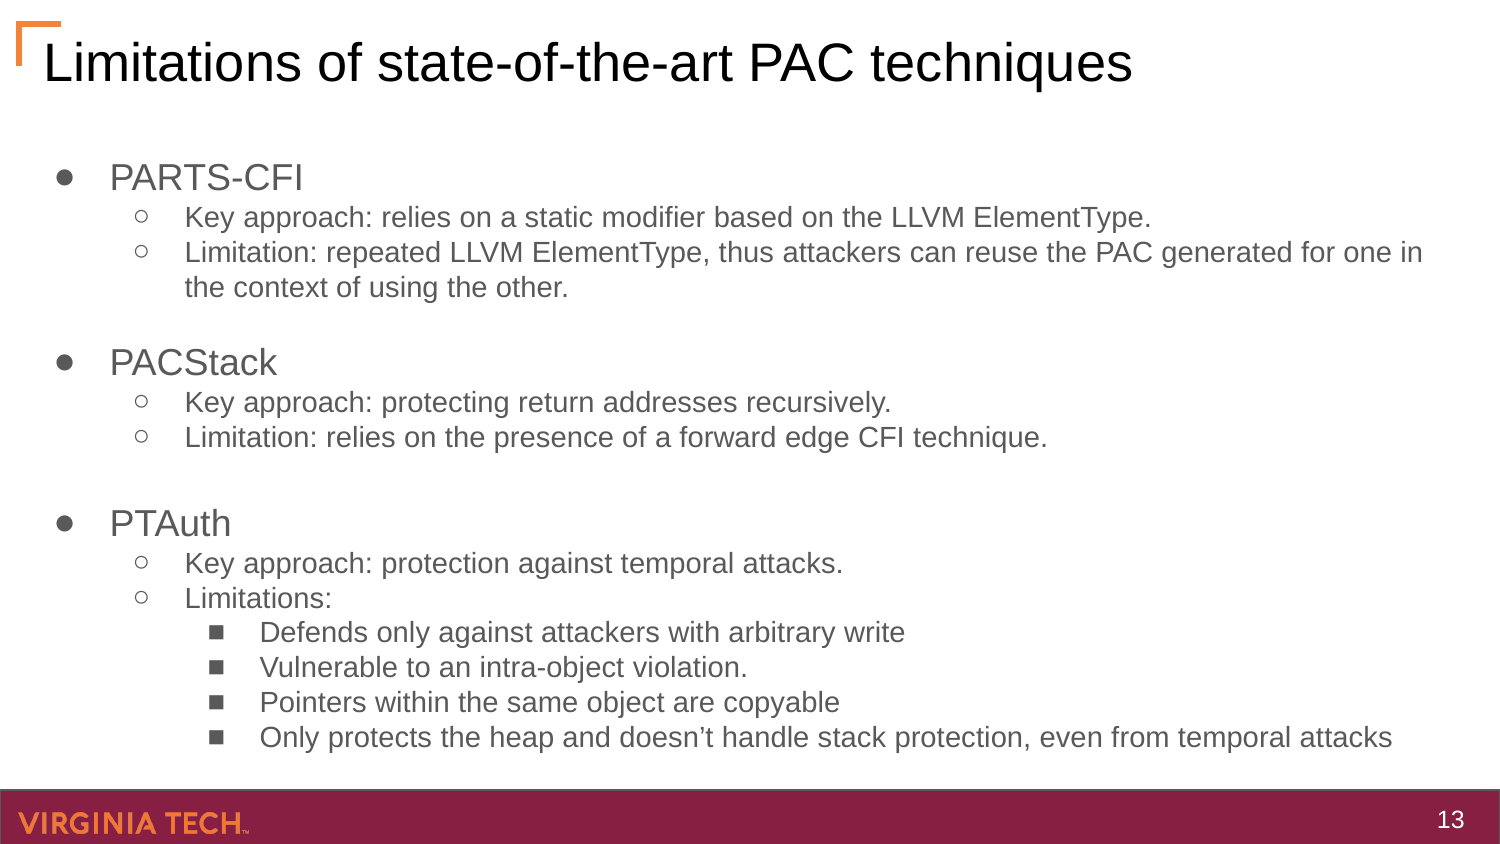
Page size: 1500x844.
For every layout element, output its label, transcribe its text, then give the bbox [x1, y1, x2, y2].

list PACStack Key approach: protecting return addresses recursively. Limitation: relies on the presence of a forward edge CFI technique. [28, 334, 1441, 462]
picture [16, 21, 28, 66]
list PARTS-CFI Key approach: relies on a static modifier based on the LLVM ElementType. Limitation: repeated LLVM ElementType, thus attackers can reuse the PAC generated for one in the context of using the other. [28, 148, 1441, 334]
list PTAuth Key approach: protection against temporal attacks. Limitations: Defends only against attackers with arbitrary write Vulnerable to an intra-object violation. Pointers within the same object are copyable Only protects the heap and doesn’t handle stack protection, even from temporal attacks [28, 494, 1441, 771]
picture [18, 812, 249, 834]
slide_number ‹#› [1389, 791, 1480, 844]
title Limitations of state-of-the-art PAC techniques [28, 12, 1468, 107]
